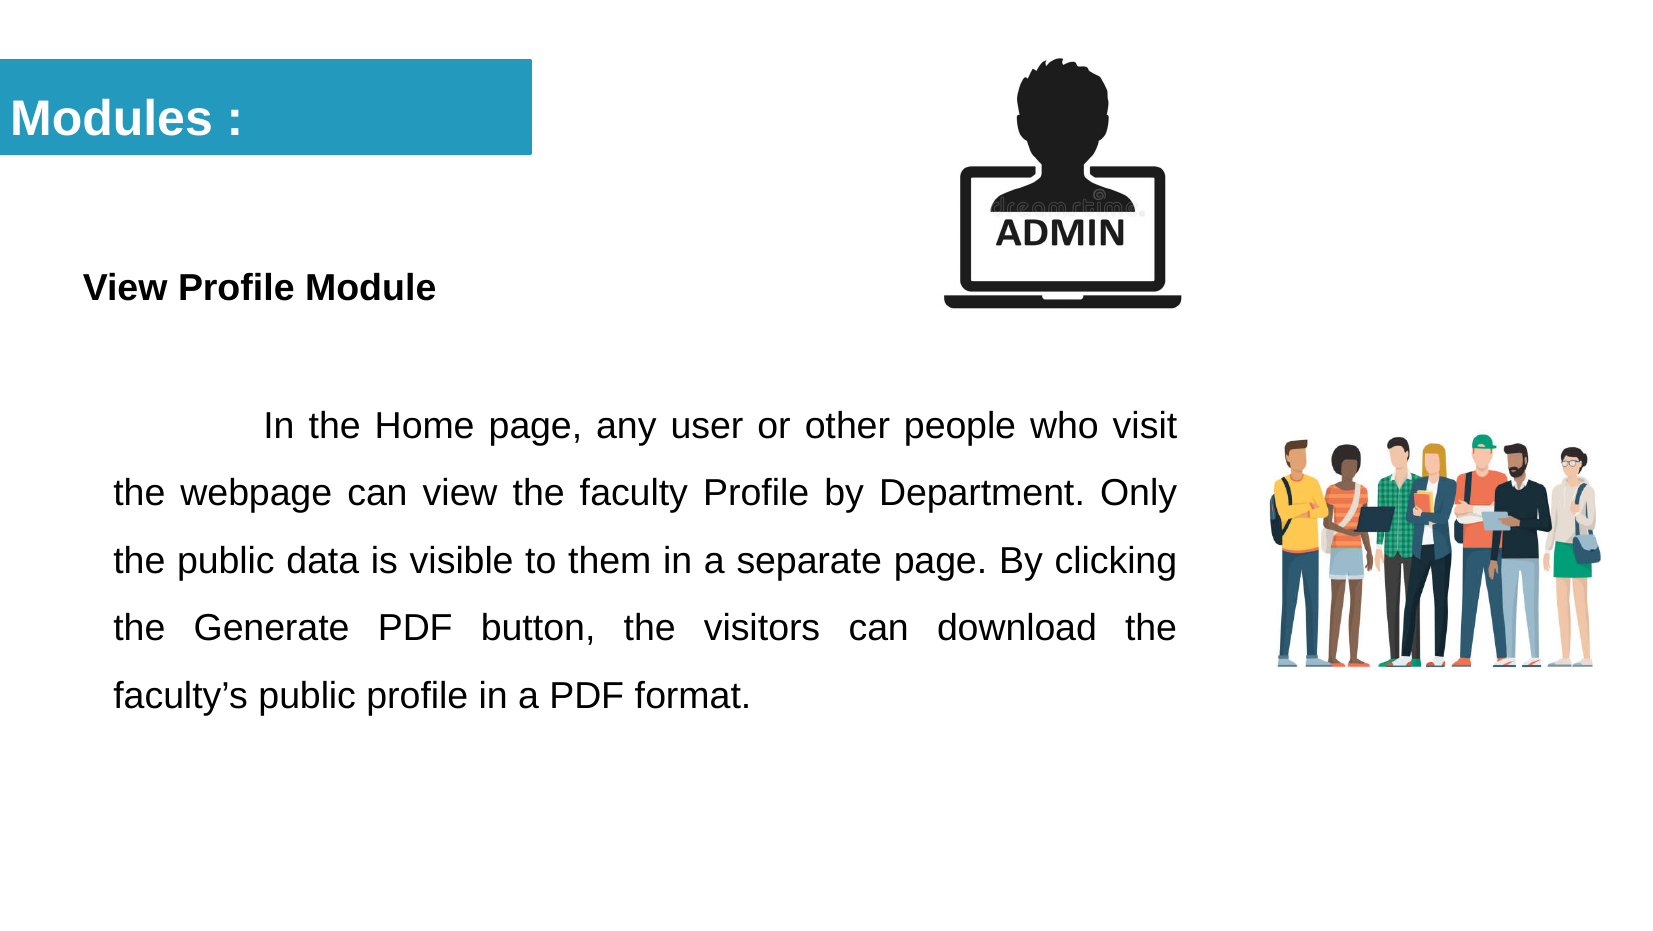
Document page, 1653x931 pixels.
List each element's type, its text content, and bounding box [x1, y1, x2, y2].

text_box View Profile Module [67, 255, 518, 315]
text_box In the Home page, any user or other people who visit the webpage can view the faculty Profile by Department. Only the public data is visible to them in a separate page. By clicking the Generate PDF button, the visitors can download the faculty’s public profile in a PDF format. [98, 370, 1193, 724]
picture [862, 8, 1644, 732]
text_box Modules : [10, 67, 518, 156]
